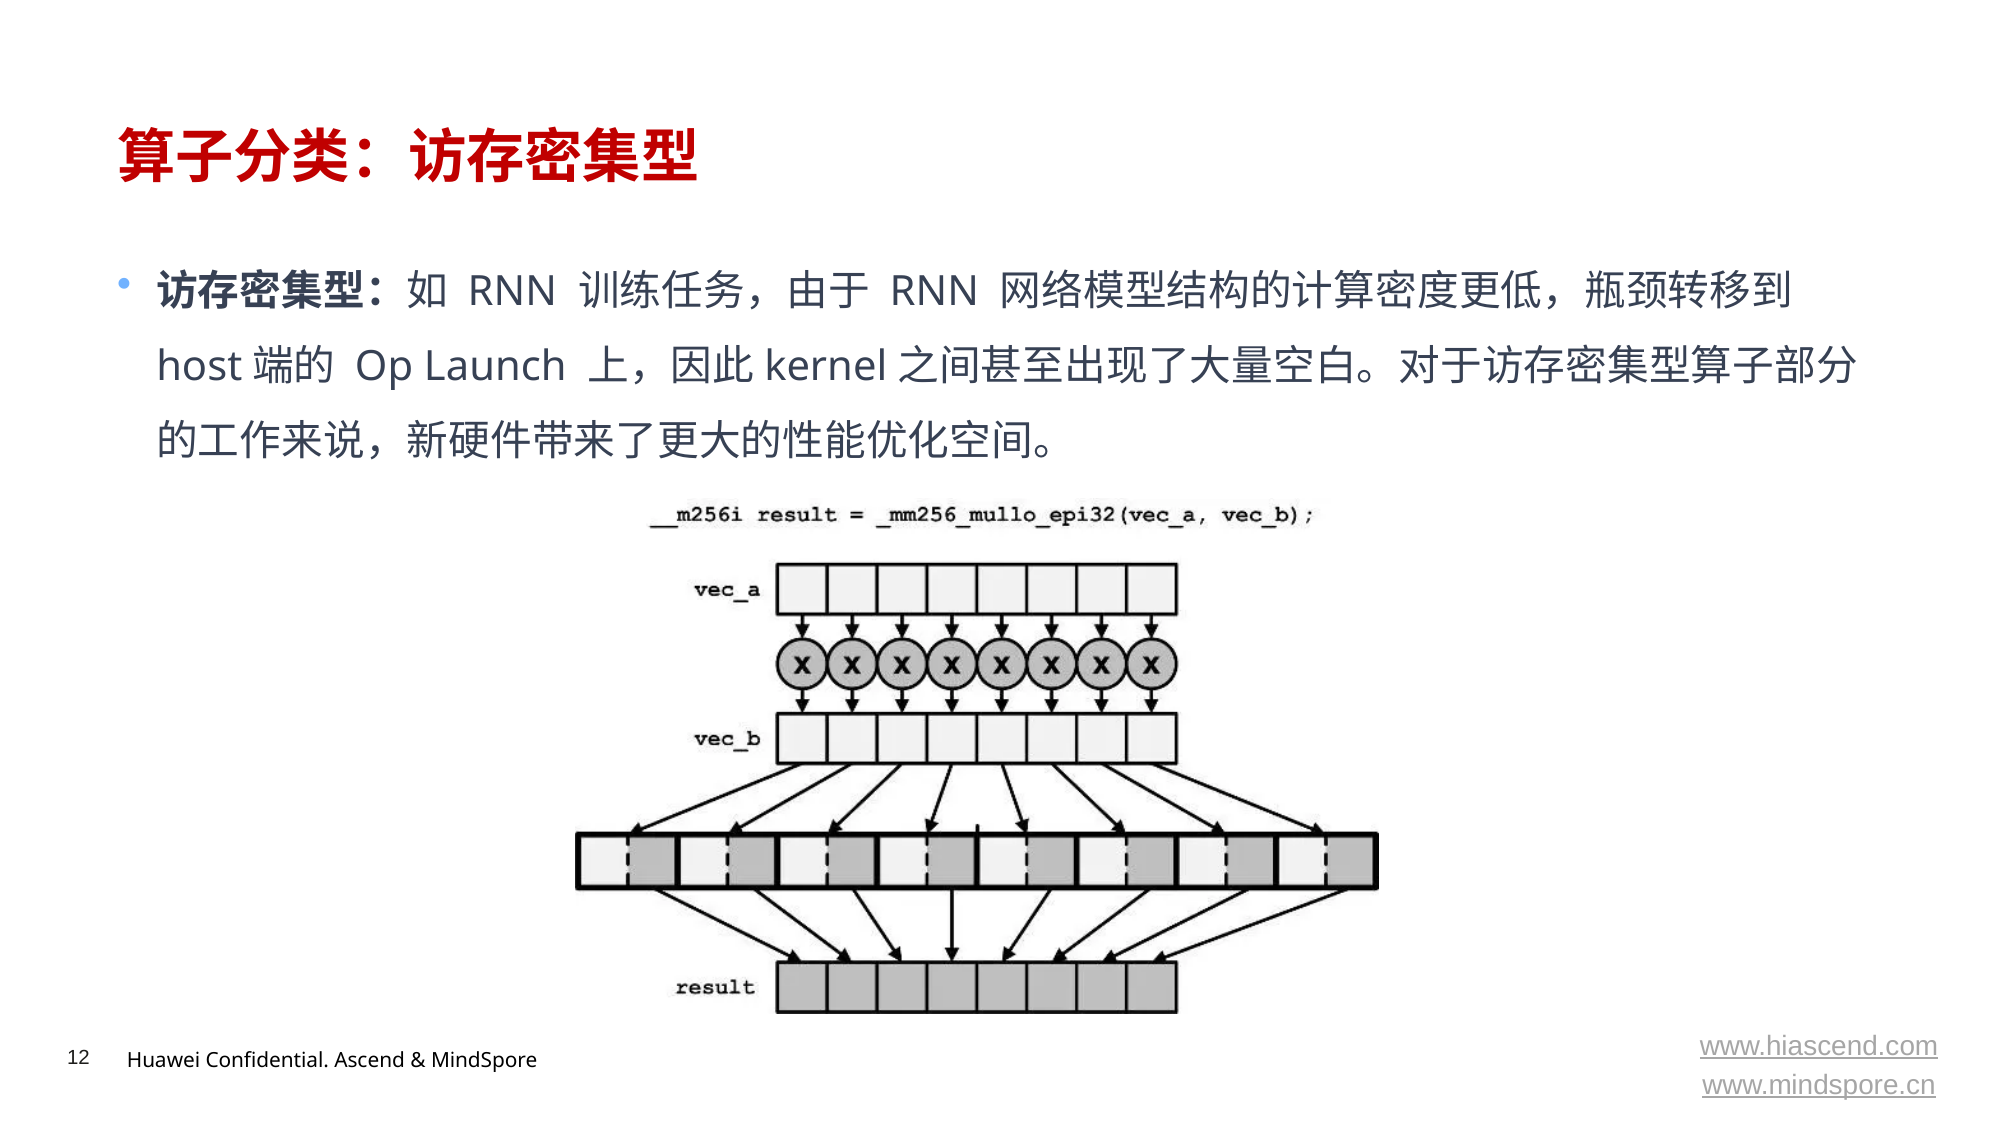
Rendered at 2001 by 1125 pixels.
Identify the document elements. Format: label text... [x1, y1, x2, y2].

list 访存密集型：如 RNN 训练任务，由于 RNN 网络模型结构的计算密度更低，瓶颈转移到host端的 Op Launch 上，因此kernel之间甚至出现了大量空白。对于访存密集型算子部分的工作来说，新硬件带来了更大的性能优化空间。 [102, 231, 1901, 988]
title 算子分类：访存密集型 [102, 111, 1901, 209]
picture [574, 497, 1379, 1014]
